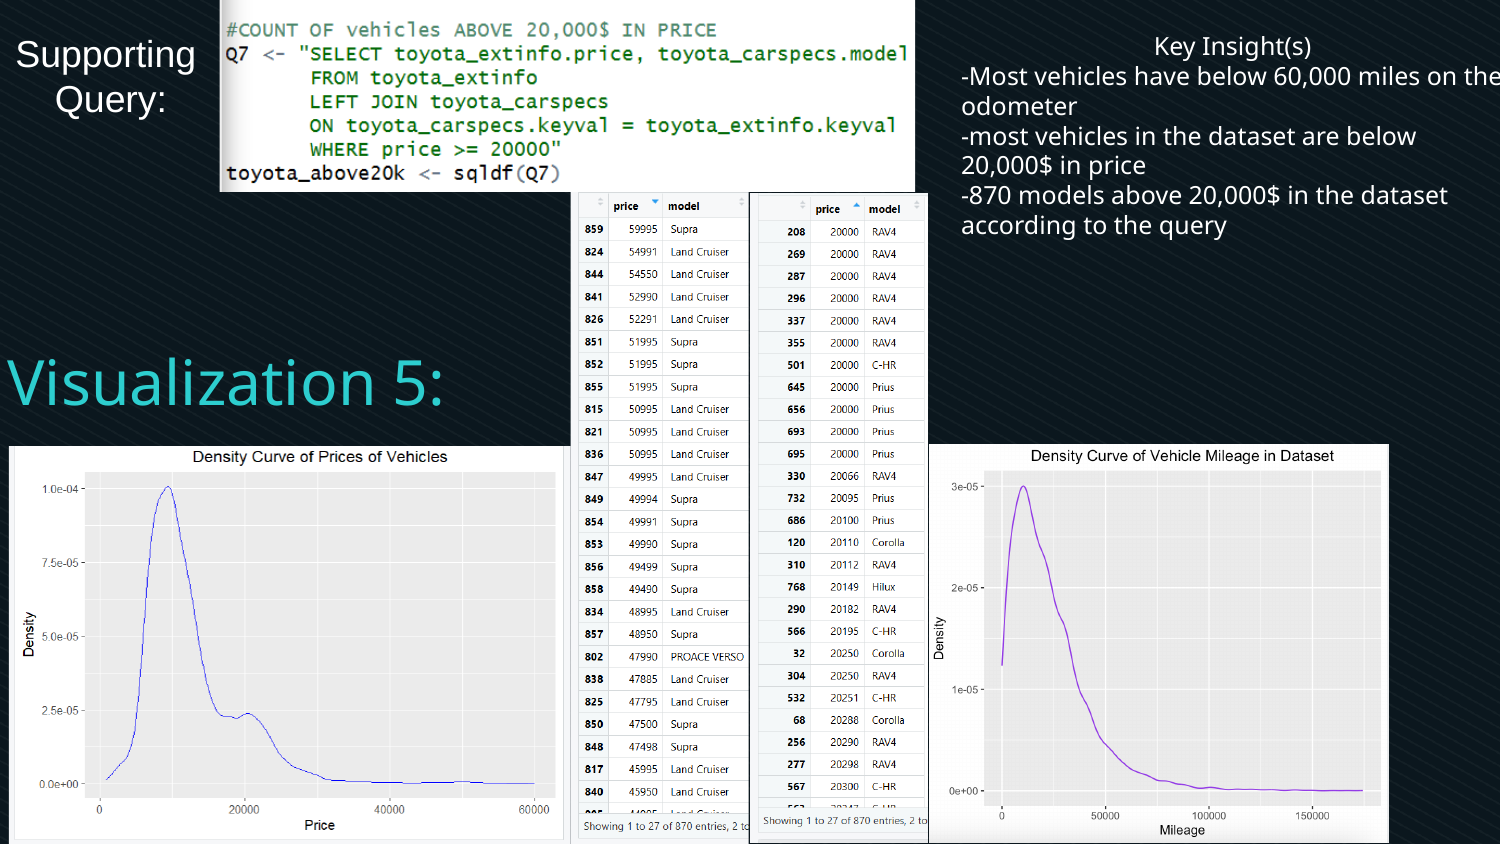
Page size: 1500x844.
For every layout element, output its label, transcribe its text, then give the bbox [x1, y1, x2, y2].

picture [8, 0, 1389, 844]
list Key Insight(s) -Most vehicles have below 60,000 miles on the odometer -most vehicles in the dataset are below 20,000$ in price -870 models above 20,000$ in the dataset according to the query [945, 15, 1500, 110]
text_box Supporting Query: [0, 15, 214, 136]
title Visualization 5: [0, 327, 555, 422]
